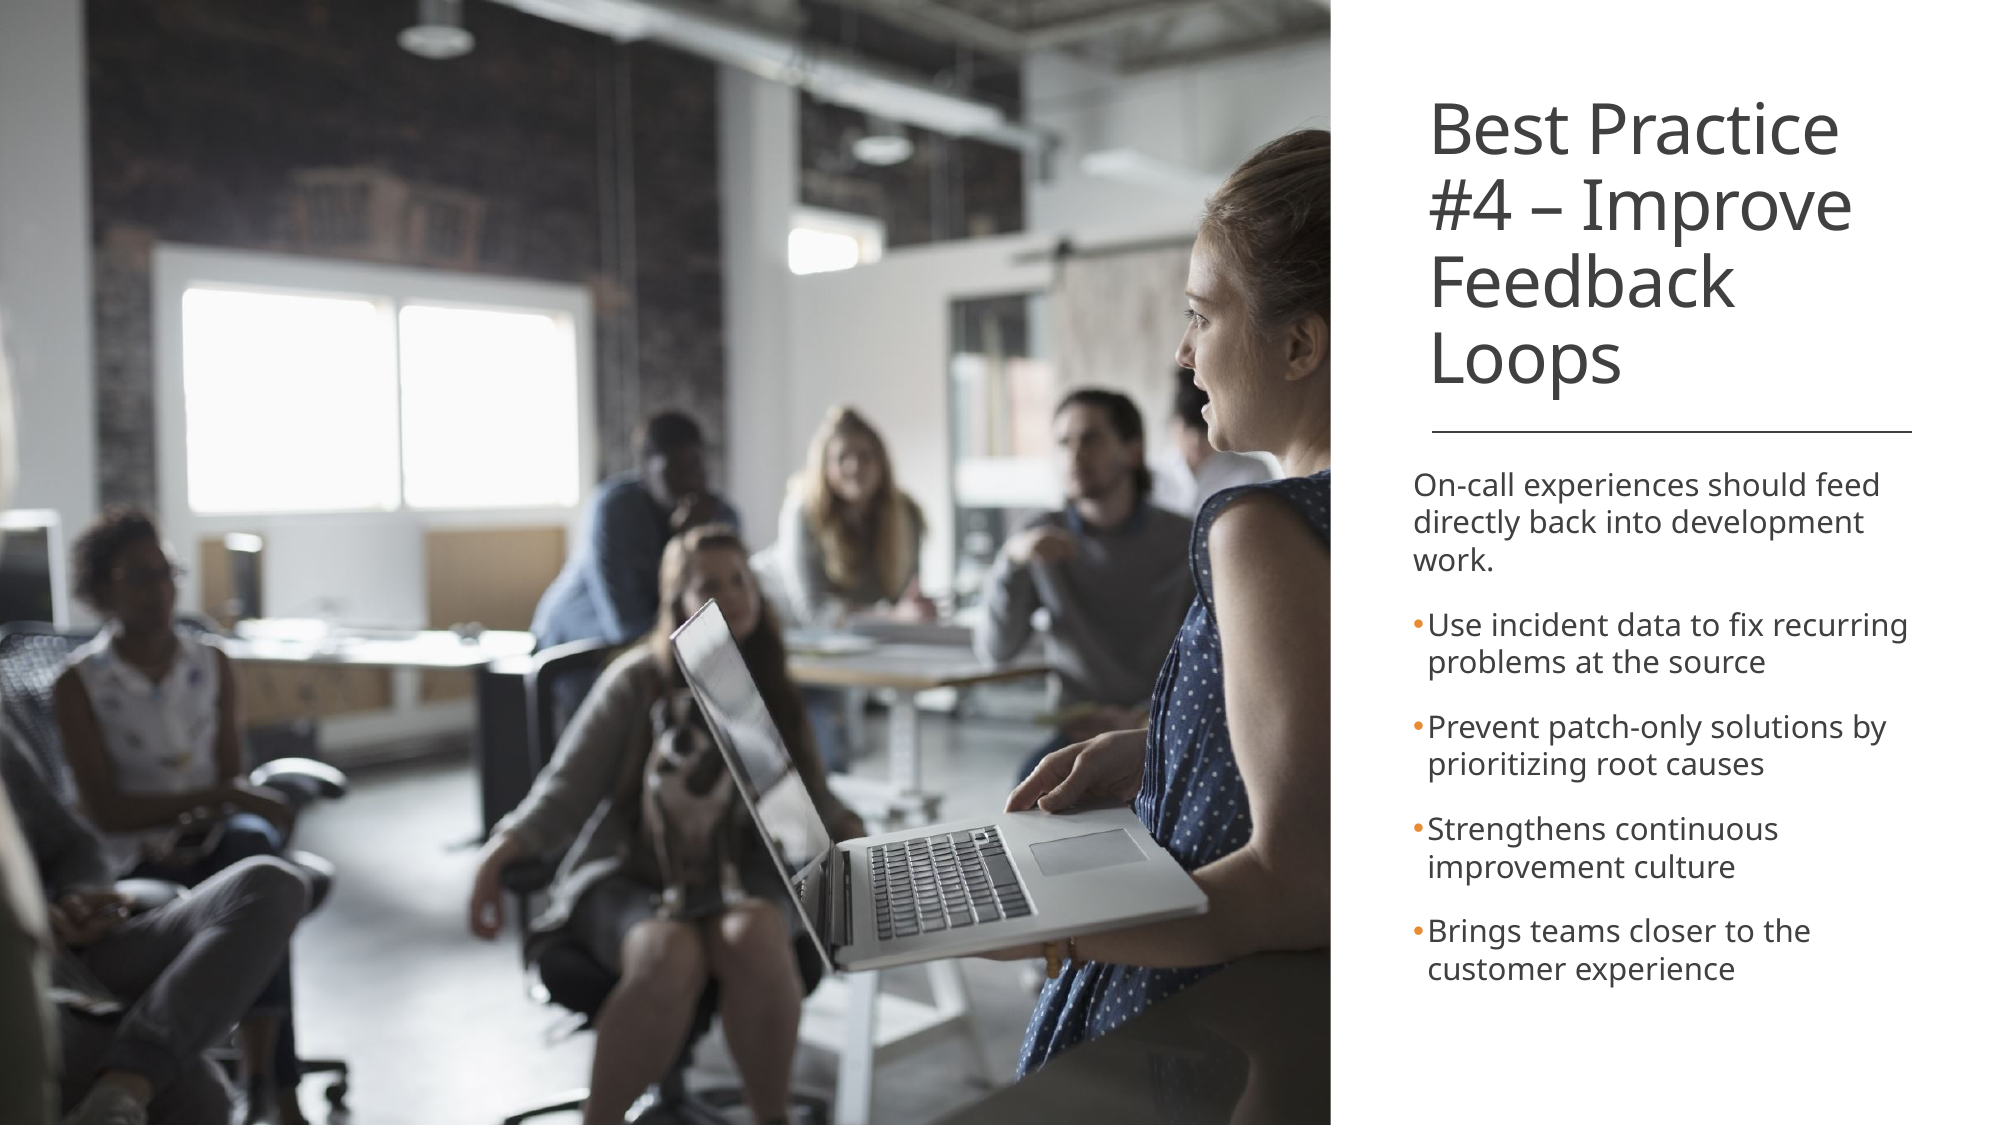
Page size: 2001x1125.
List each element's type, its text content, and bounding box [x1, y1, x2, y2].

list On-call experiences should feed directly back into development work. Use incident data to fix recurring problems at the source Prevent patch-only solutions by prioritizing root causes Strengthens continuous improvement culture Brings teams closer to the customer experience [1413, 457, 1920, 1001]
text_box [1337, 0, 2000, 1125]
picture [0, 0, 1332, 1125]
title Best Practice #4 – Improve Feedback Loops [1413, 84, 1922, 407]
